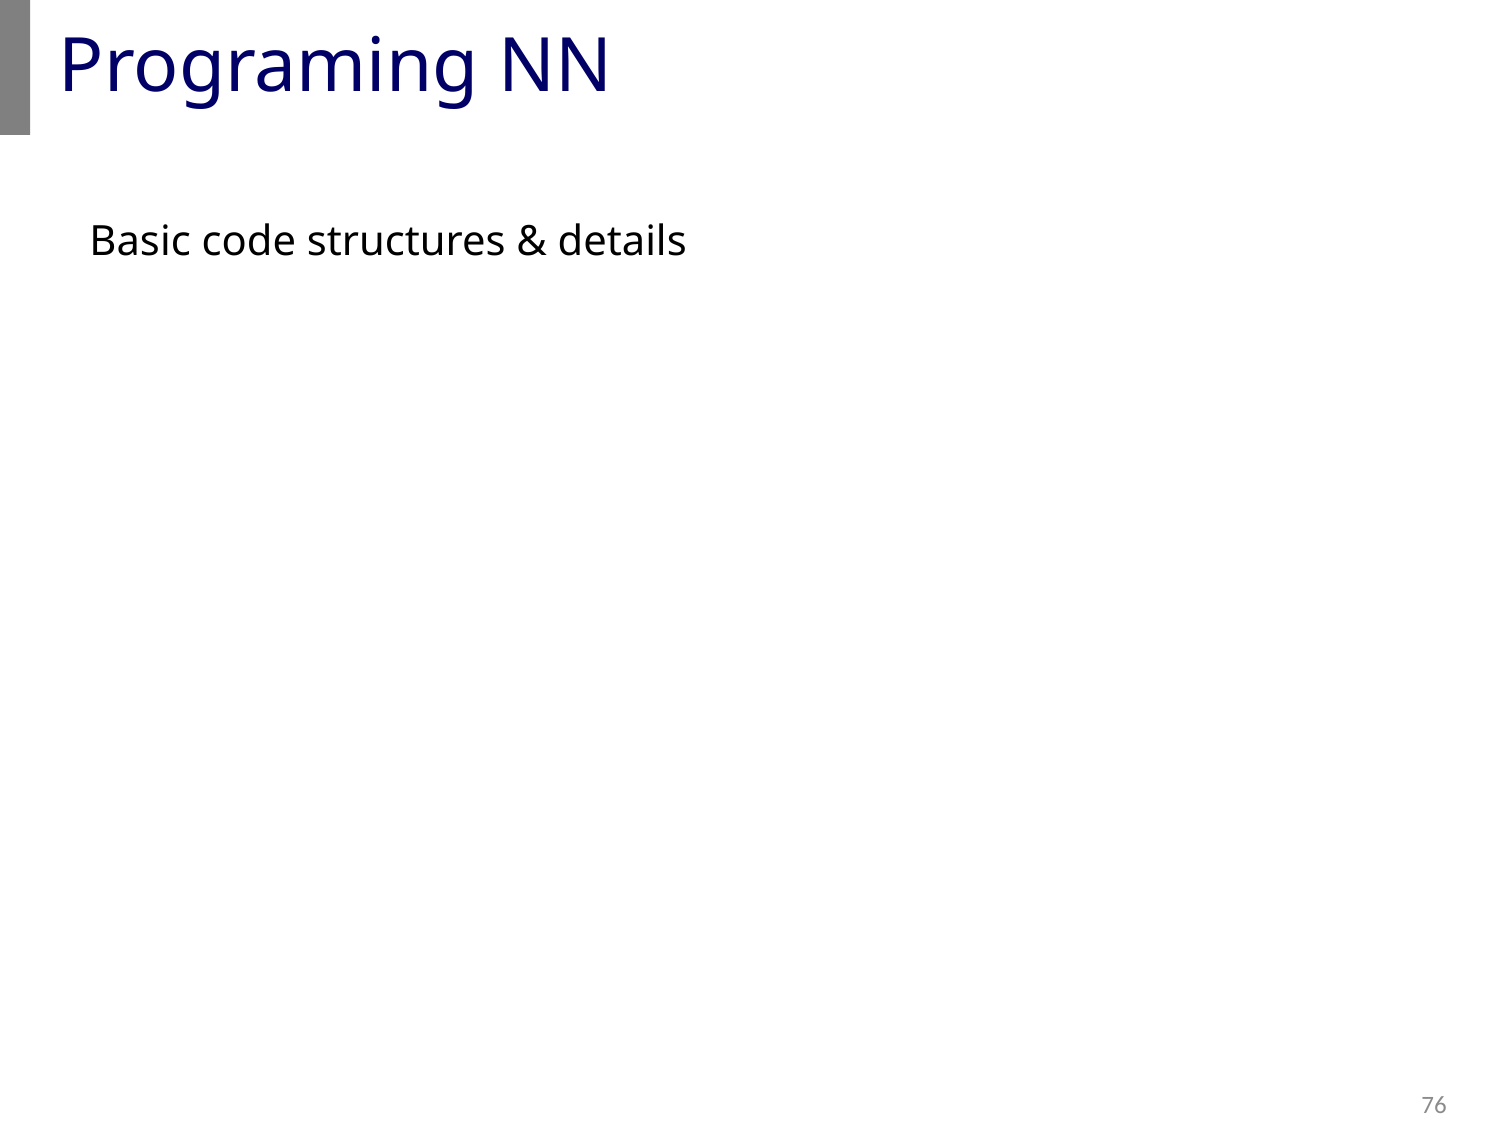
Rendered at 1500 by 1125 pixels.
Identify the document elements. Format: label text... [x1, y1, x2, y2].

text_box Basic code structures & details [74, 206, 702, 272]
slide_number 76 [1124, 1081, 1462, 1125]
title Programing NN [43, 0, 1464, 135]
